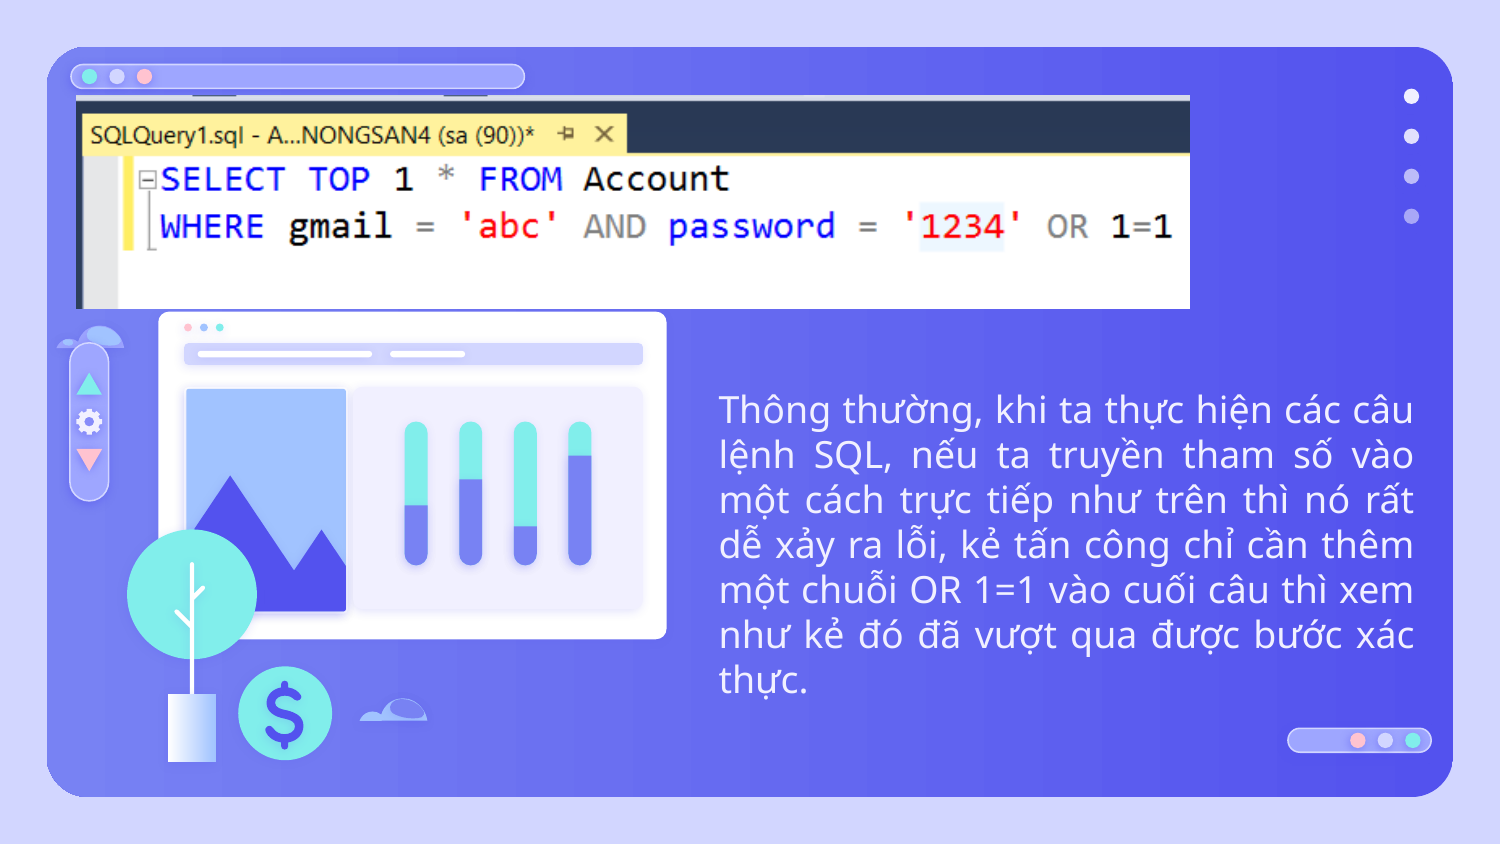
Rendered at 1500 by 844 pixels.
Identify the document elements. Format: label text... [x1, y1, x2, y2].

text_box [691, 316, 1160, 320]
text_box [56, 311, 667, 763]
subtitle Thông thường, khi ta thực hiện các câu lệnh SQL, nếu ta truyền tham số vào một cách trực tiếp như trên thì nó rất dễ xảy ra lỗi, kẻ tấn công chỉ cần thêm một chuỗi OR 1=1 vào cuối câu thì xem như kẻ đó đã vượt qua được bước xác thực. [703, 371, 1431, 747]
text_box [73, 92, 398, 98]
text_box [669, 316, 674, 766]
picture [76, 95, 1190, 309]
